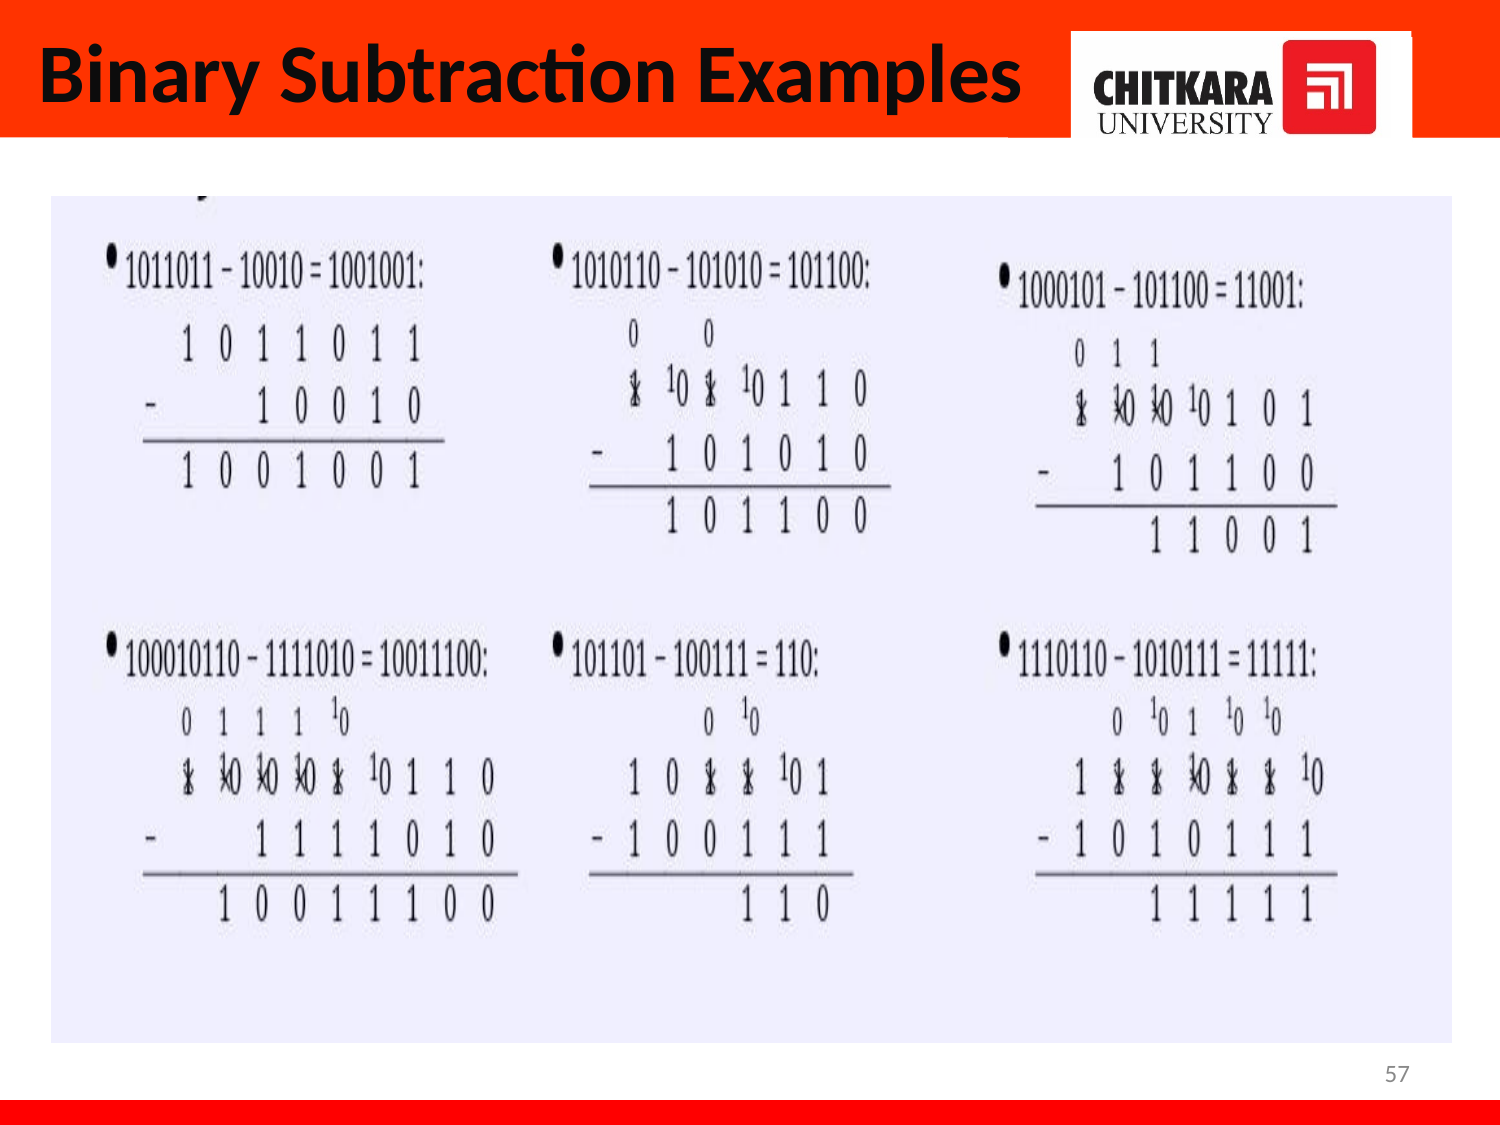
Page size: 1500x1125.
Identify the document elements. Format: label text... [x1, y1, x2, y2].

picture [50, 196, 1452, 1043]
title Binary Subtraction Examples [0, 0, 1063, 138]
slide_number 57 [1074, 1051, 1425, 1103]
picture [1074, 37, 1391, 138]
list [27, 174, 1478, 1043]
